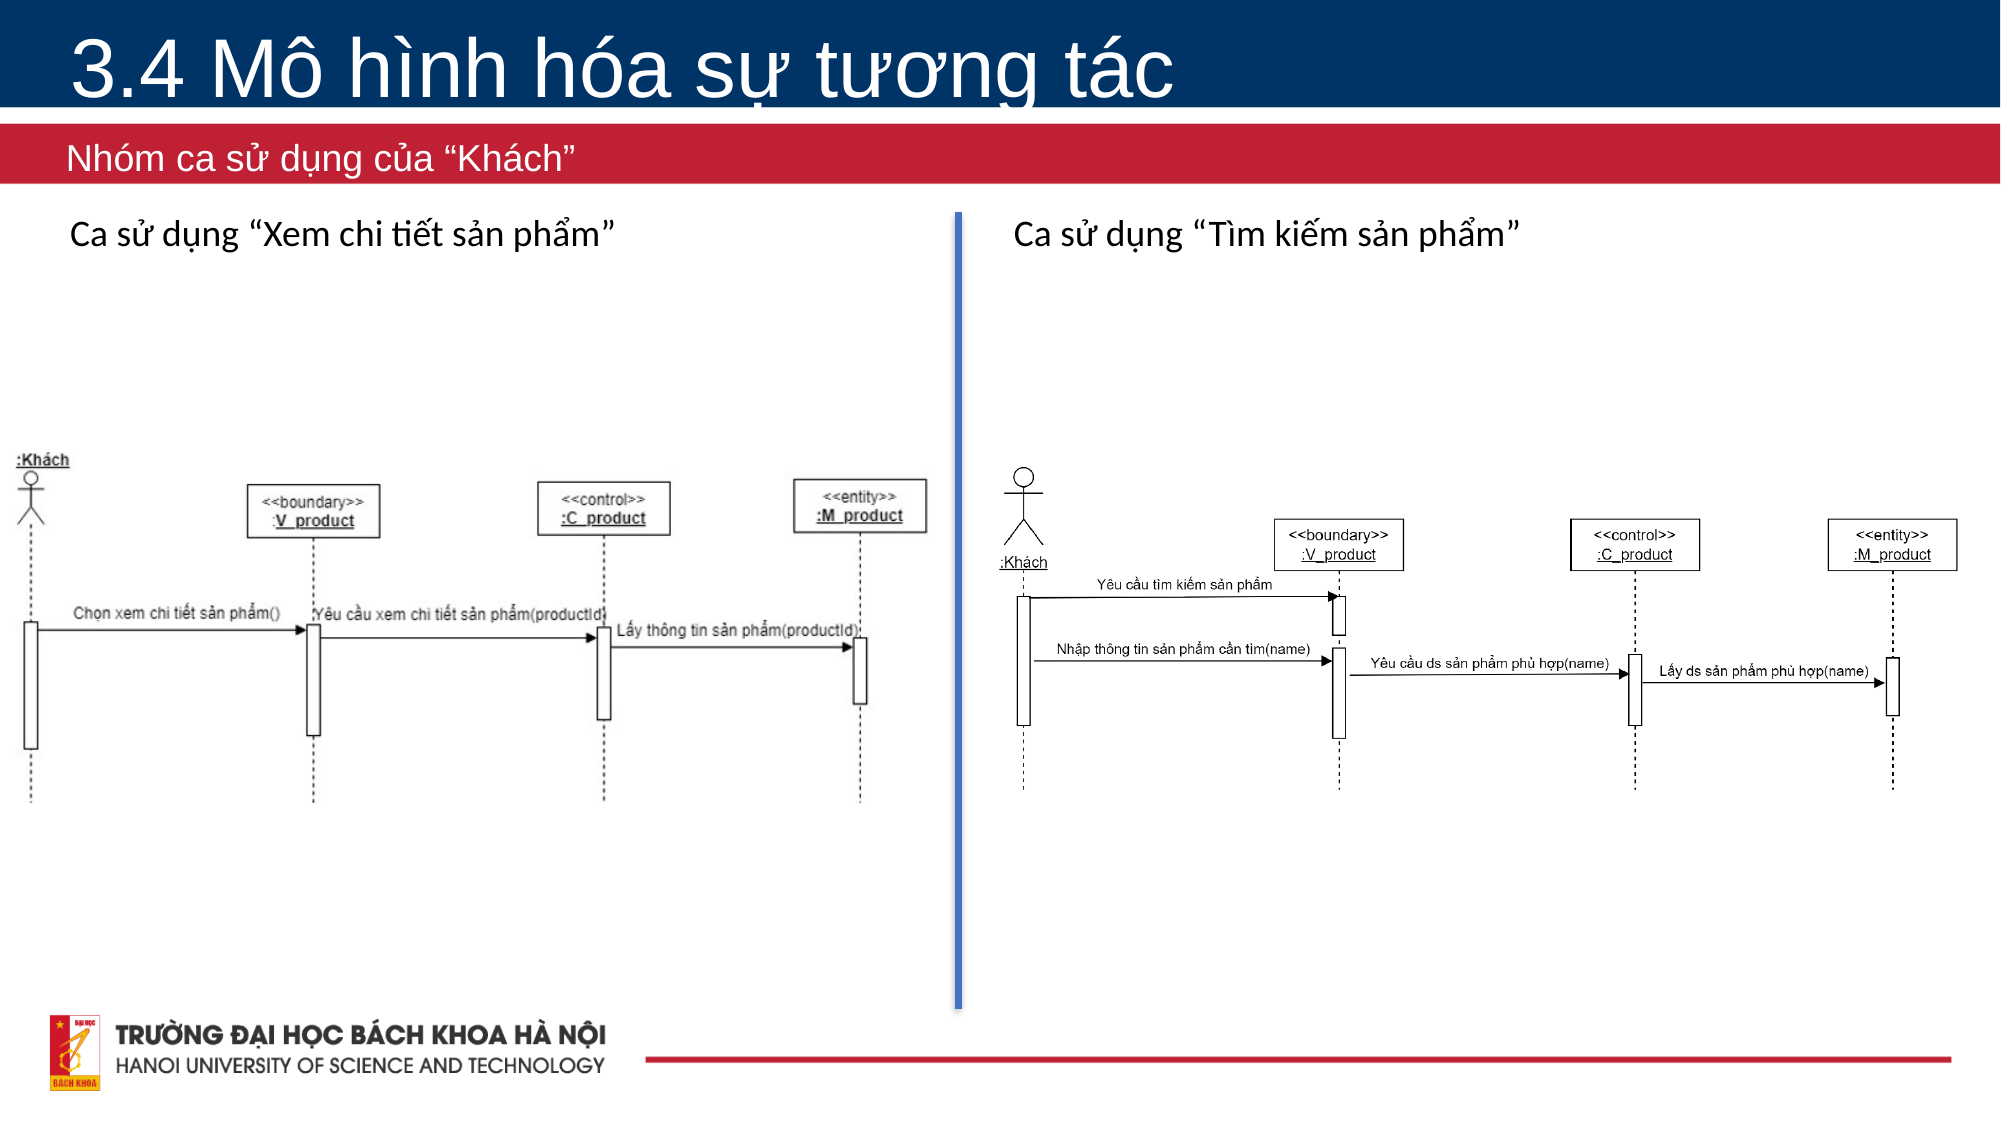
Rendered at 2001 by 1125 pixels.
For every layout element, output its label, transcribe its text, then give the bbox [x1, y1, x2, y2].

text_box Ca sử dụng “Xem chi tiết sản phẩm” [55, 201, 889, 262]
text_box 3.4 Mô hình hóa sự tương tác [55, 18, 1945, 112]
text_box Ca sử dụng “Tìm kiếm sản phẩm” [999, 201, 1833, 262]
picture [0, 0, 2001, 1125]
text_box Nhóm ca sử dụng của “Khách” [50, 126, 1796, 187]
